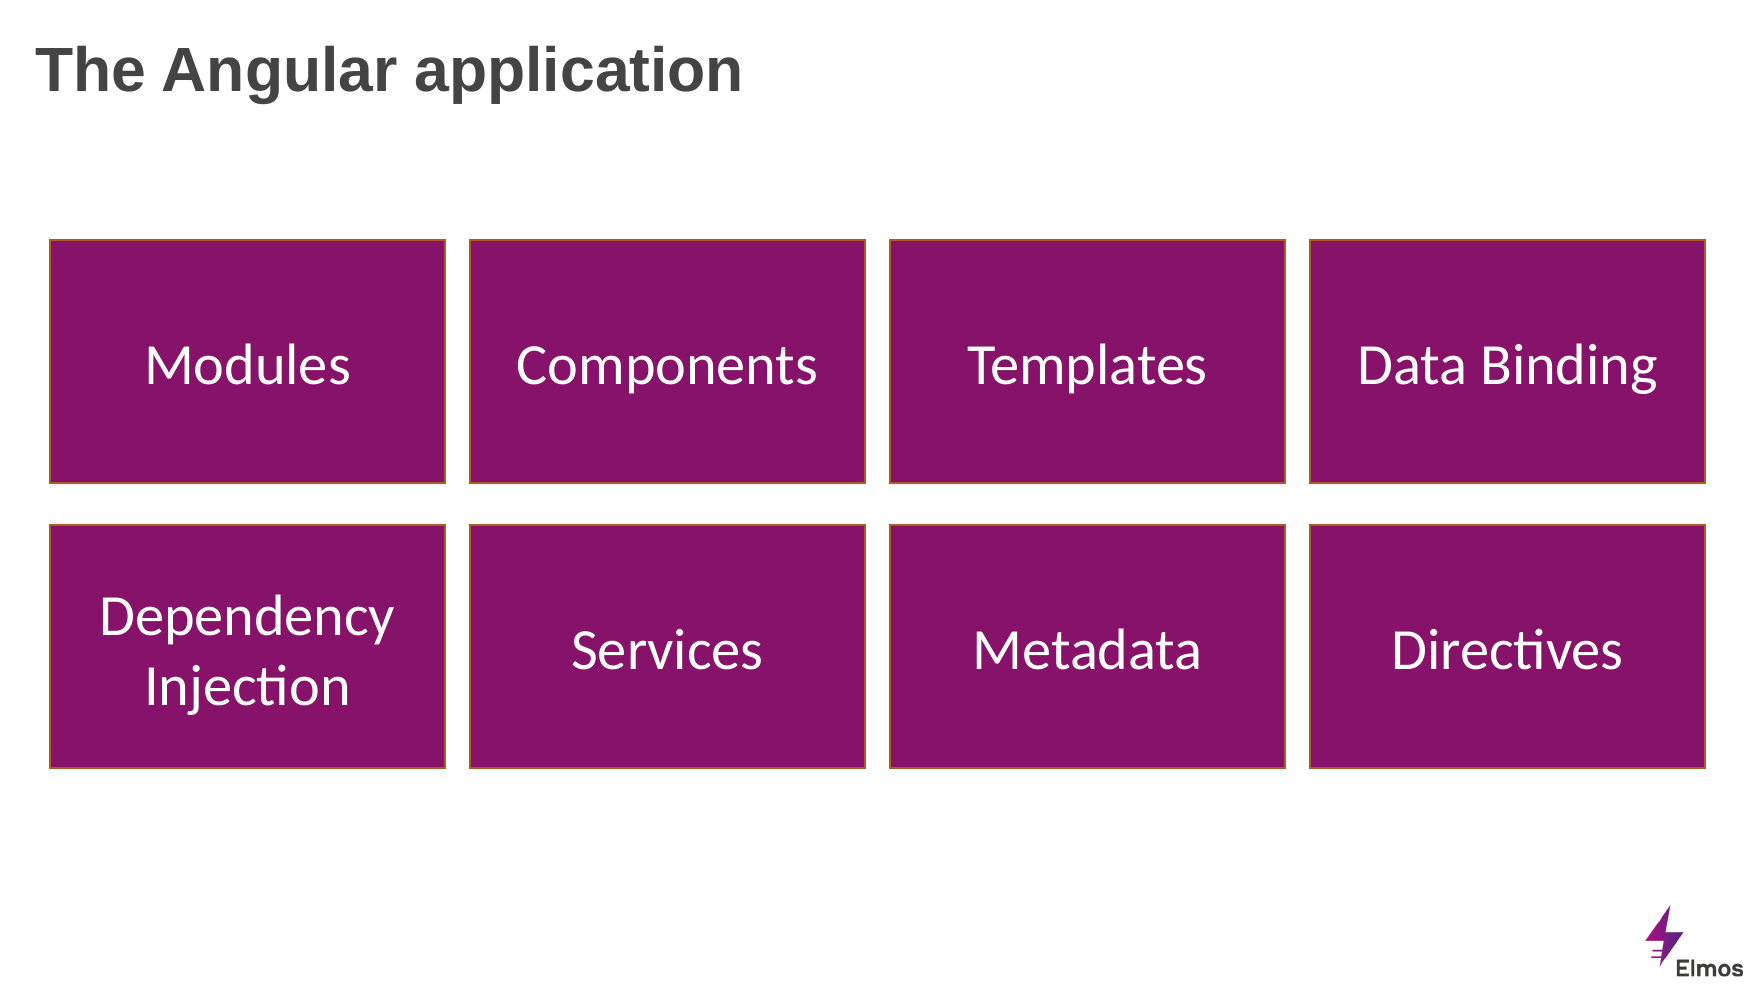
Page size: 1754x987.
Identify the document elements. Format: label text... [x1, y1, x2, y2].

text_box Metadata [890, 524, 1285, 769]
text_box Data Binding [1310, 239, 1705, 484]
text_box Templates [890, 239, 1285, 484]
text_box Services [470, 524, 865, 769]
picture [1645, 905, 1743, 977]
text_box Modules [50, 239, 445, 484]
text_box Directives [1310, 524, 1705, 769]
text_box Dependency Injection [50, 524, 445, 769]
title The Angular application [35, 29, 1721, 133]
text_box Components [470, 239, 865, 484]
